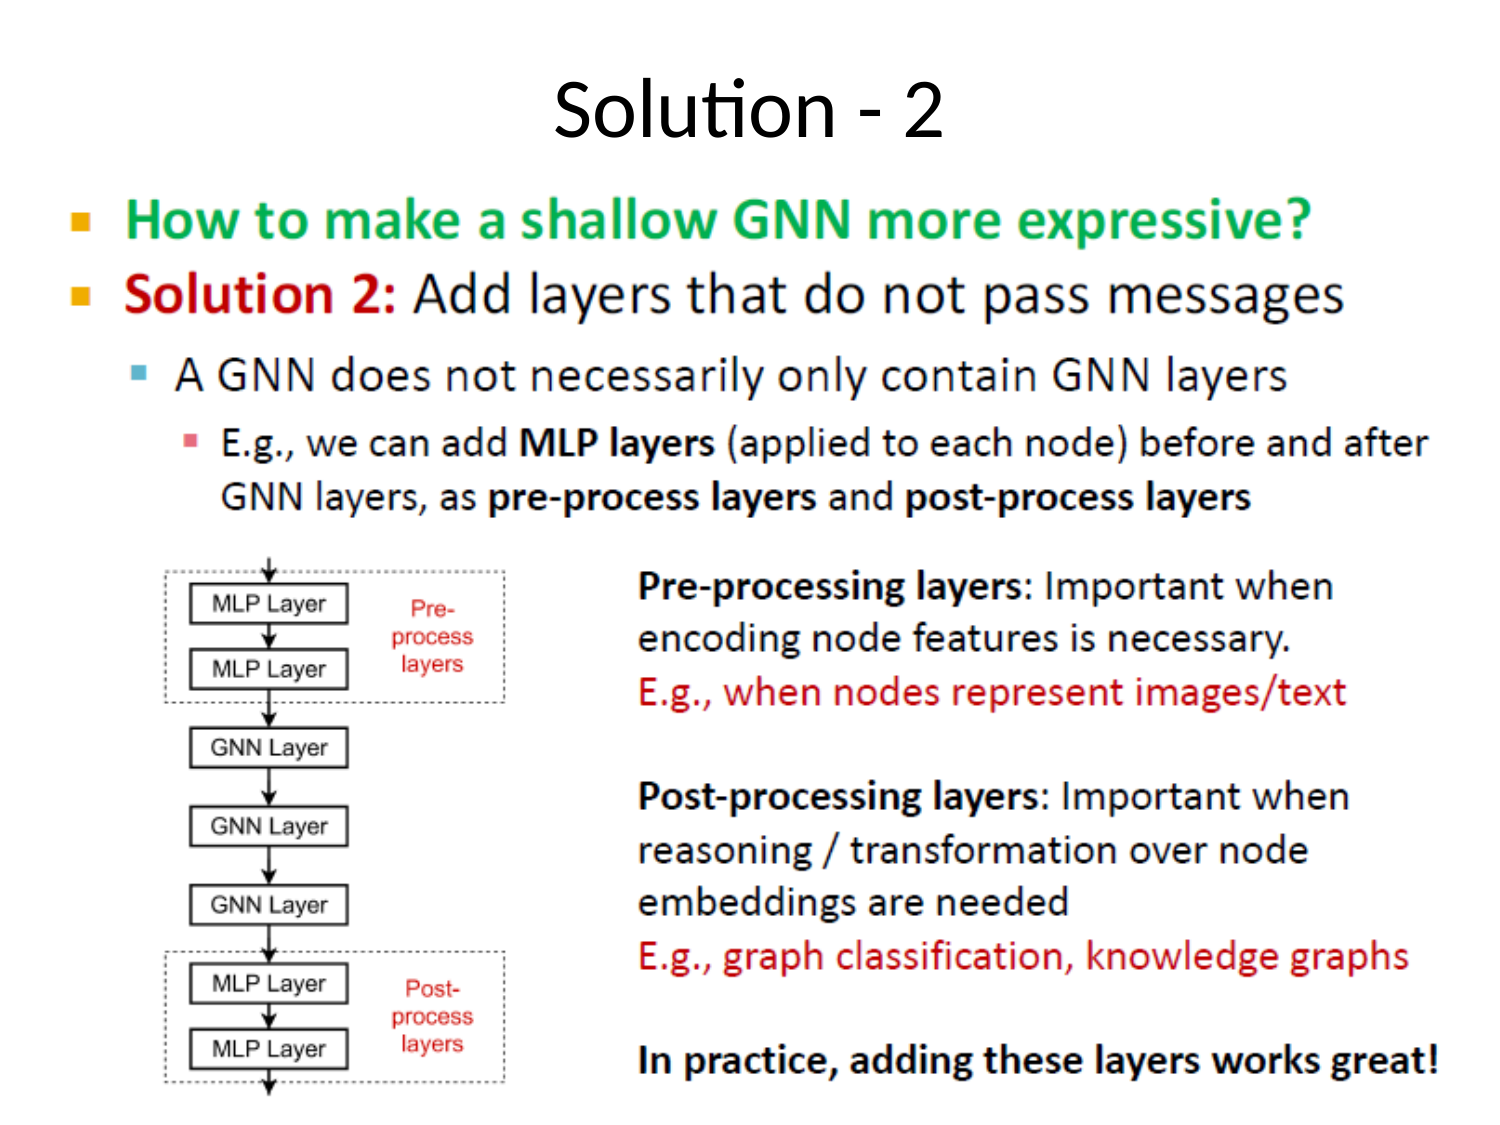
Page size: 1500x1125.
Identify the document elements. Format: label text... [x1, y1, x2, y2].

picture [49, 186, 1451, 1101]
title Solution - 2 [75, 45, 1425, 163]
